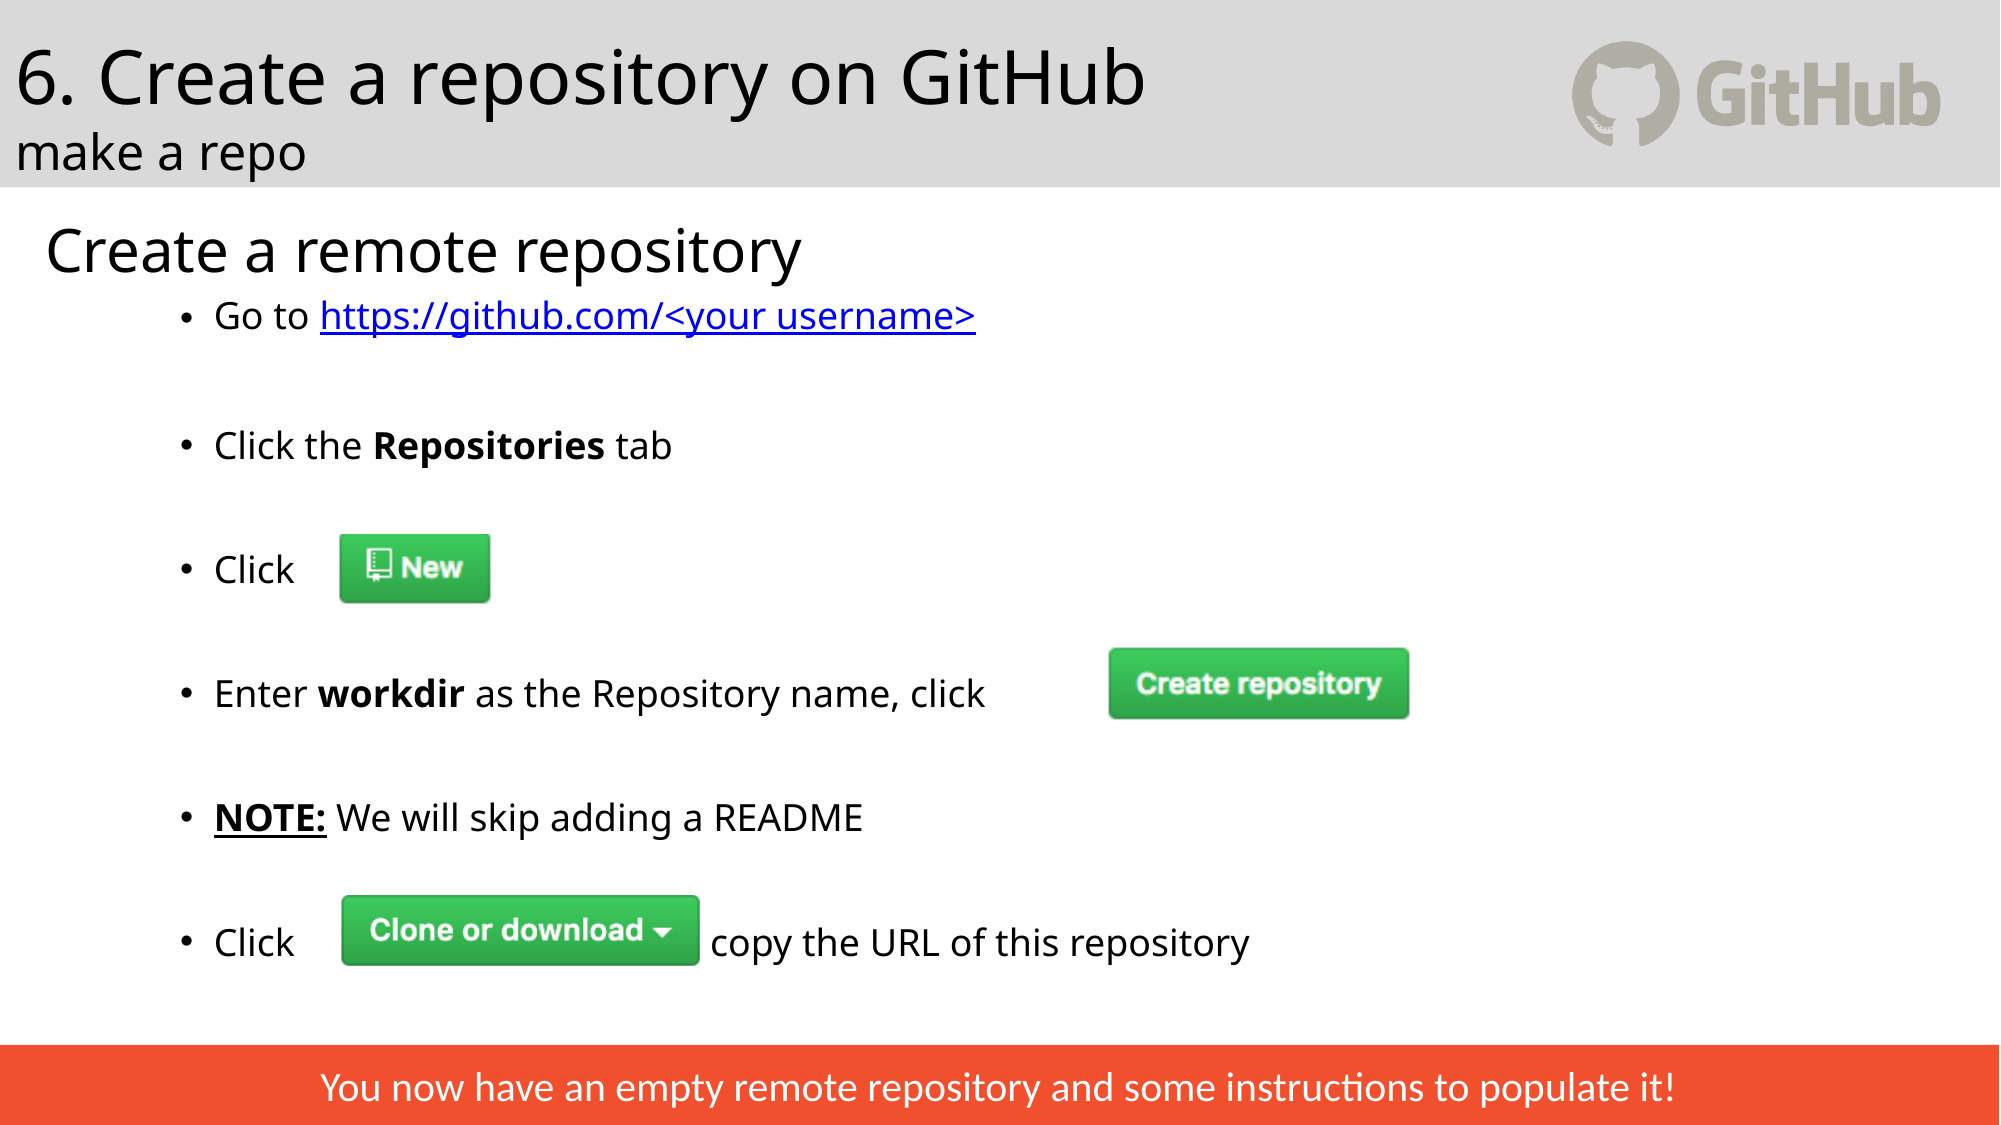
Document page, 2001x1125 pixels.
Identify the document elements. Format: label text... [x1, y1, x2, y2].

list Create a remote repository Go to https://github.com/<your username> Click the Repositories tab Click Enter workdir as the Repository name, click NOTE: We will skip adding a README Click to copy the URL of this repository [30, 204, 1969, 972]
picture [337, 534, 495, 608]
picture [1101, 640, 1415, 729]
picture [329, 895, 710, 971]
picture [1512, 3, 2000, 185]
text_box You now have an empty remote repository and some instructions to populate it! [0, 1044, 1999, 1125]
title 6. Create a repository on GitHub make a repo [0, 0, 2000, 188]
